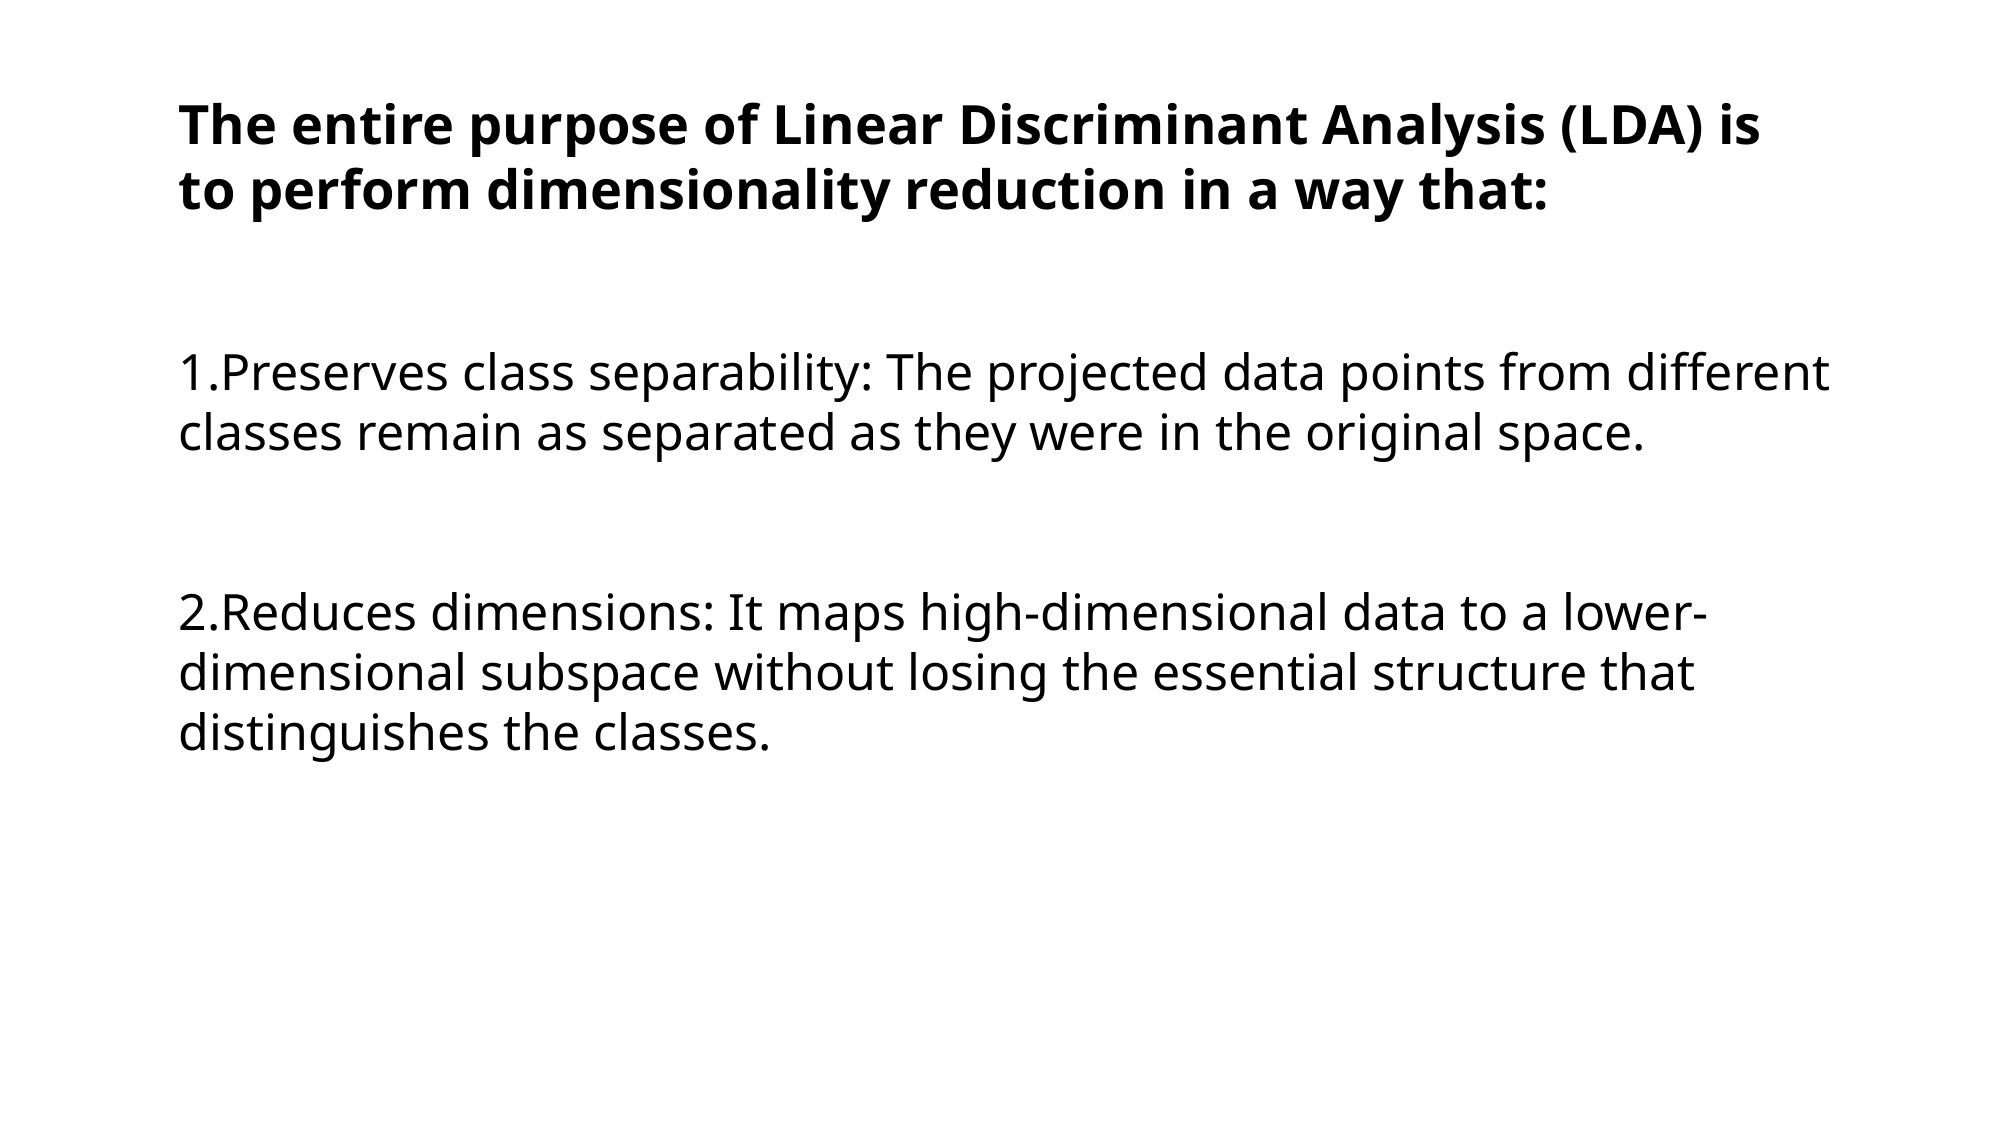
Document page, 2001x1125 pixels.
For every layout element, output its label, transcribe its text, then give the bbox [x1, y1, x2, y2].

text_box The entire purpose of Linear Discriminant Analysis (LDA) is to perform dimensionality reduction in a way that: Preserves class separability: The projected data points from different classes remain as separated as they were in the original space. Reduces dimensions: It maps high-dimensional data to a lower-dimensional subspace without losing the essential structure that distinguishes the classes. [163, 83, 1881, 768]
